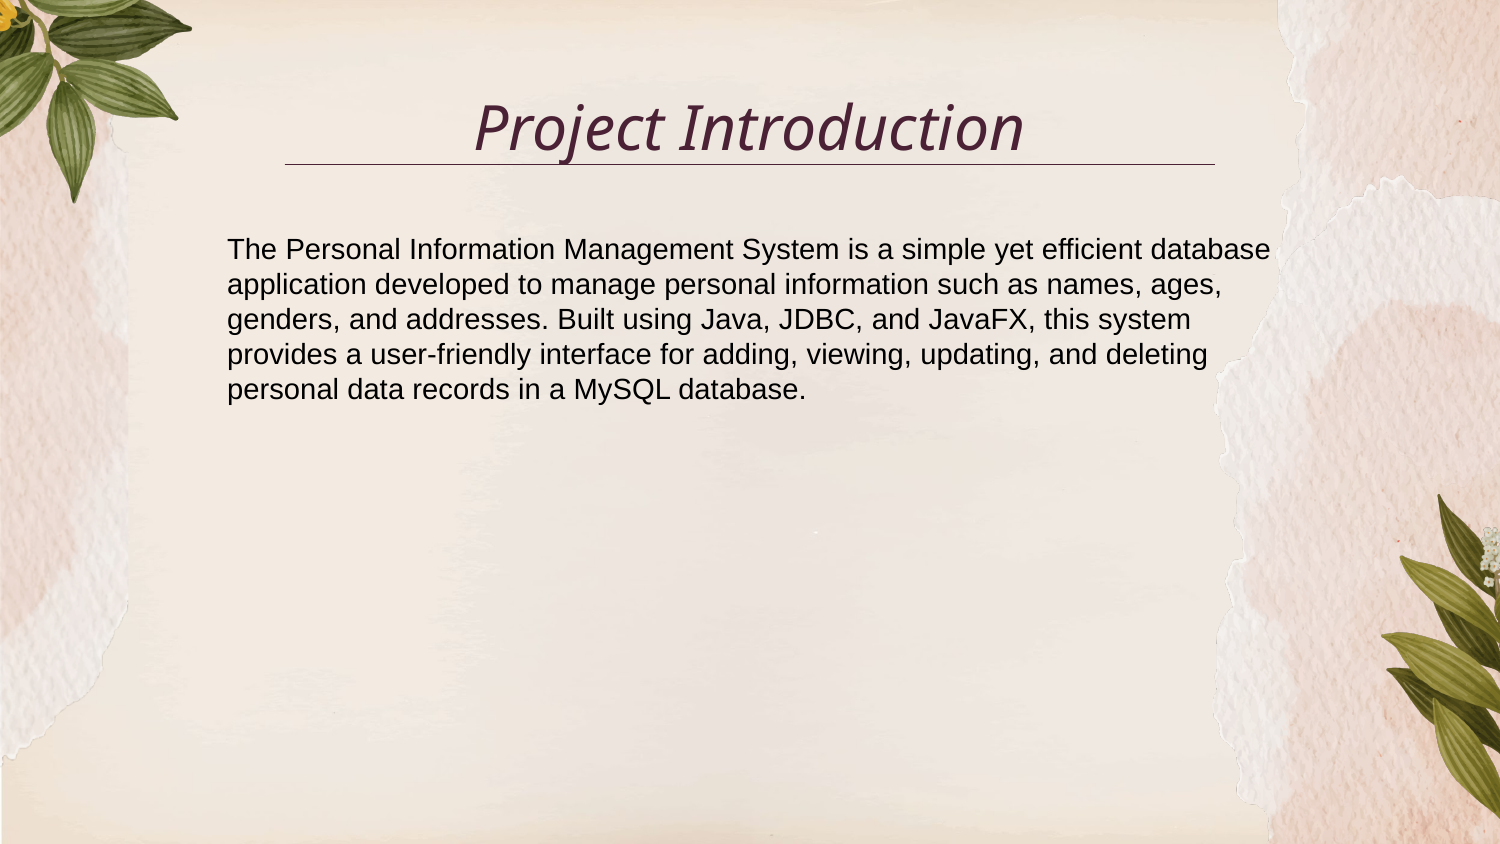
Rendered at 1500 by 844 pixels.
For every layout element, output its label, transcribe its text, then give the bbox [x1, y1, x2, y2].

title Project Introduction [118, 72, 1382, 167]
picture [0, 0, 1500, 844]
text_box The Personal Information Management System is a simple yet efficient database application developed to manage personal information such as names, ages, genders, and addresses. Built using Java, JDBC, and JavaFX, this system provides a user-friendly interface for adding, viewing, updating, and deleting personal data records in a MySQL database. [212, 215, 1292, 698]
